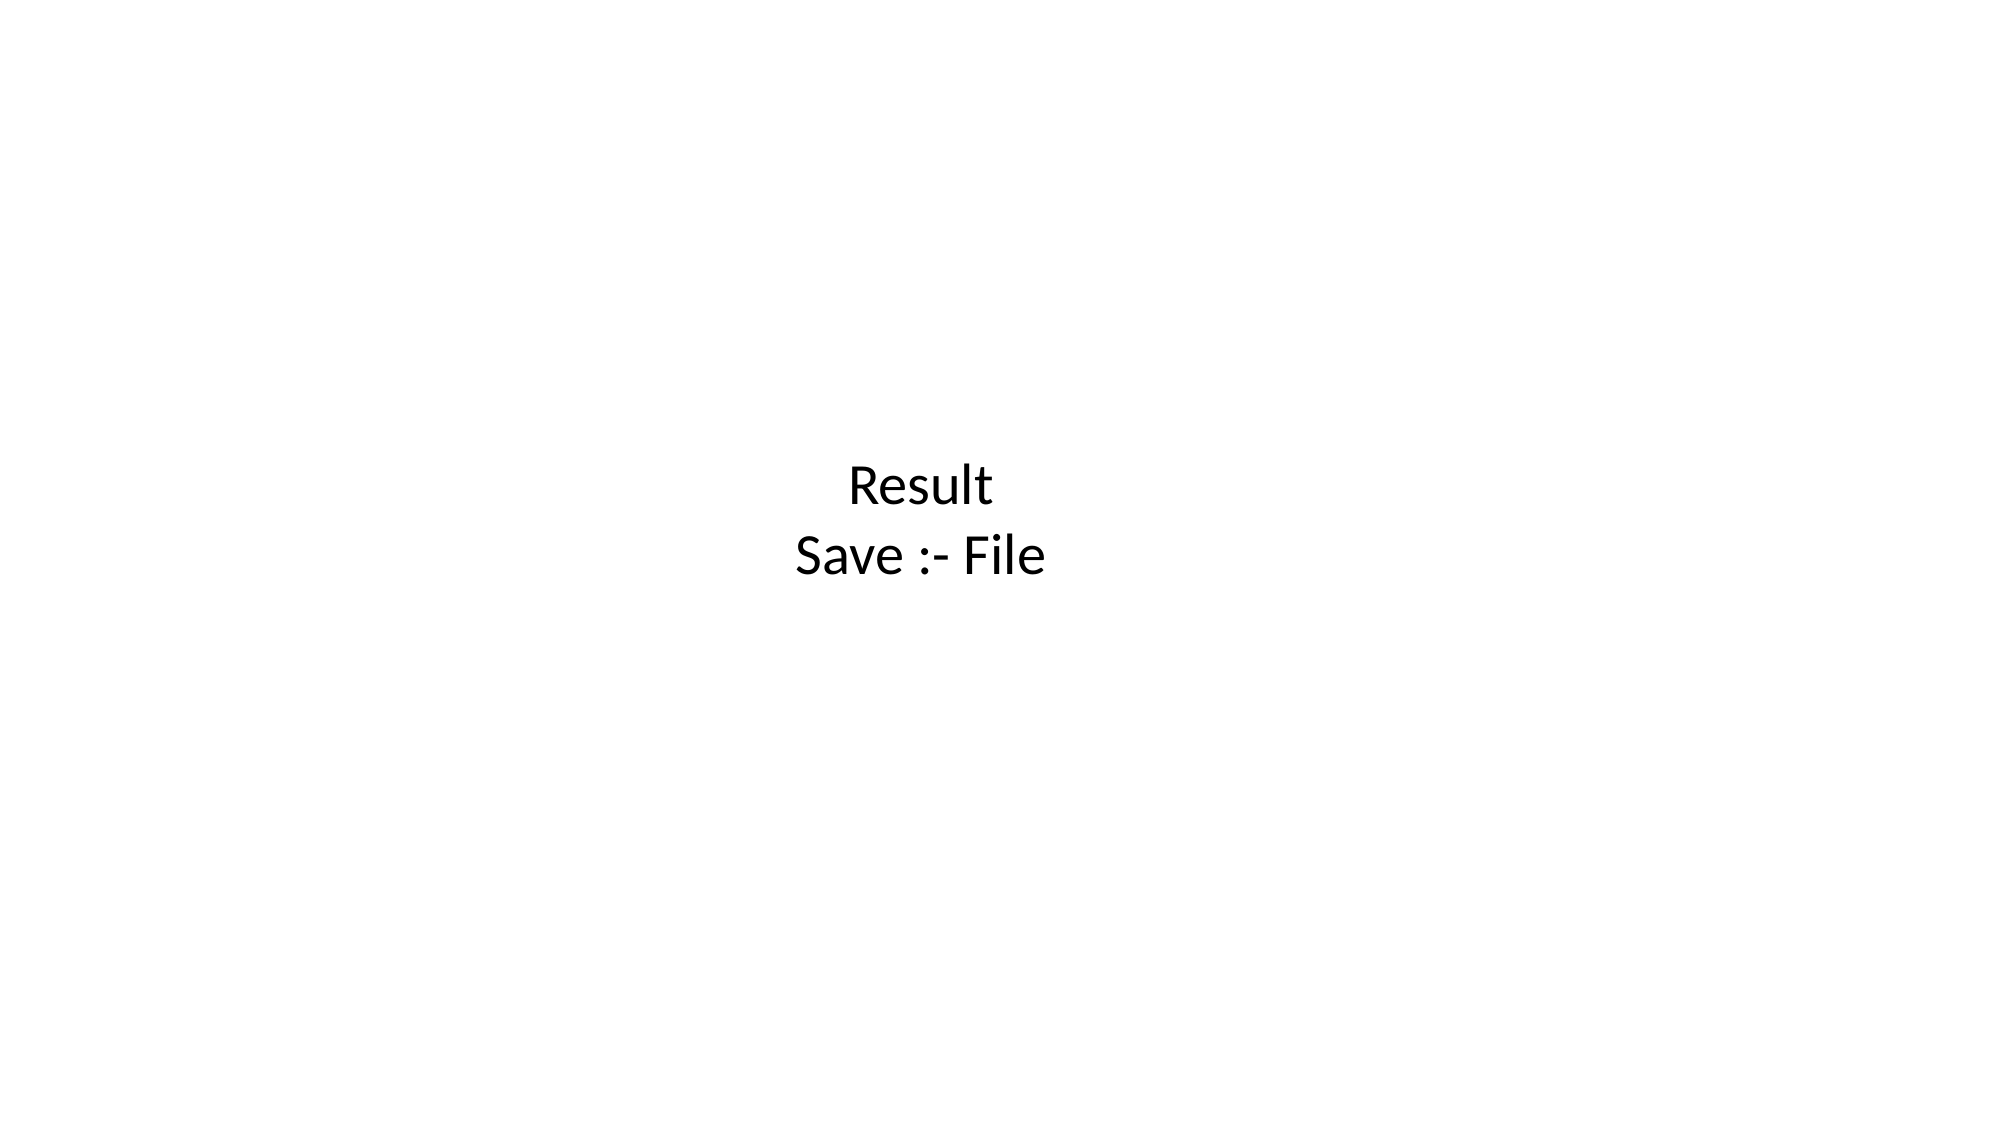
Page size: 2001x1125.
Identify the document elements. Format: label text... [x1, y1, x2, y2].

text_box Result Save :- File [780, 438, 1075, 594]
